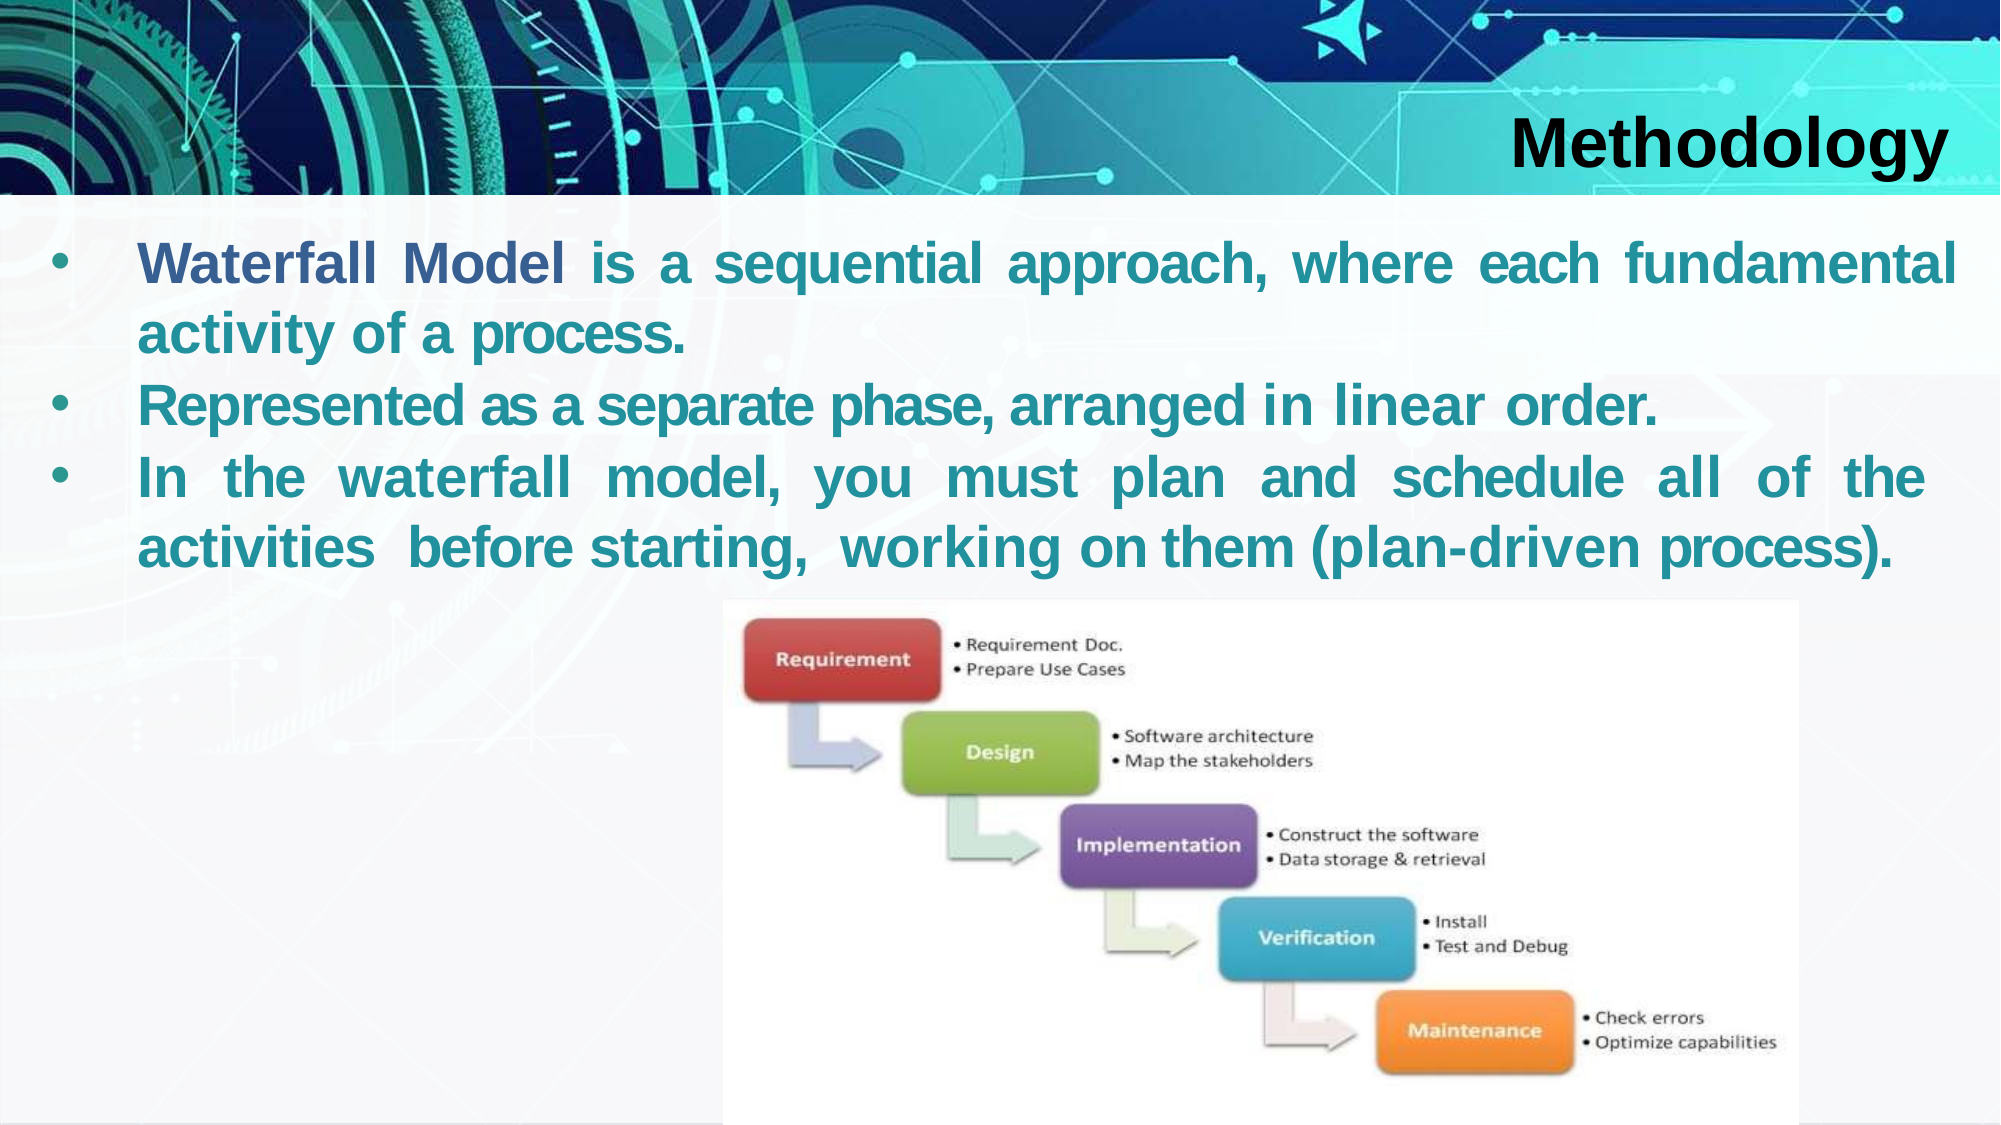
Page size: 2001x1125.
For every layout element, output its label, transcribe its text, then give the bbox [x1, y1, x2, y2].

text_box [723, 598, 1799, 1125]
list Waterfall Model is a sequential approach, where each fundamental activity of a process. Represented as a separate phase, arranged in linear order. In the waterfall model, you must plan and schedule all of the activities before starting, working on them (plan-driven process). [33, 217, 1973, 599]
title Methodology [1495, 102, 2000, 188]
picture [0, 0, 2000, 1125]
